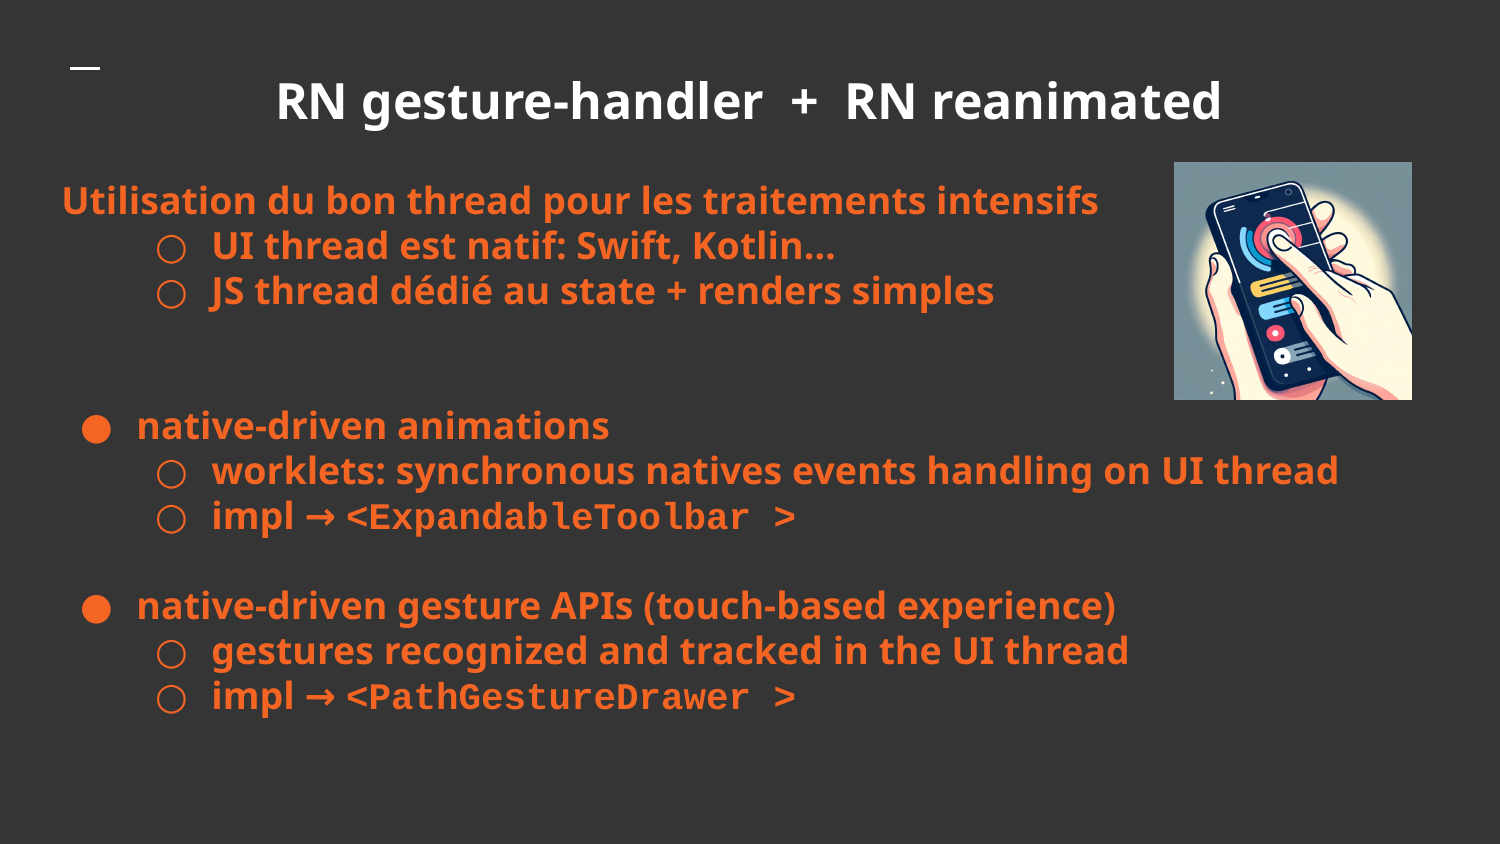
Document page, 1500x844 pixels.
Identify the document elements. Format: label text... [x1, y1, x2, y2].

text_box RN gesture-handler + RN reanimated [62, 54, 1436, 131]
title Utilisation du bon thread pour les traitements intensifs UI thread est natif: Swift, Kotlin… JS thread dédié au state + renders simples native-driven animations worklets: synchronous natives events handling on UI thread impl → <ExpandableToolbar > native-driven gesture APIs (touch-based experience) gestures recognized and tracked in the UI thread impl → <PathGestureDrawer > [46, 162, 1463, 746]
picture [1173, 161, 1412, 400]
